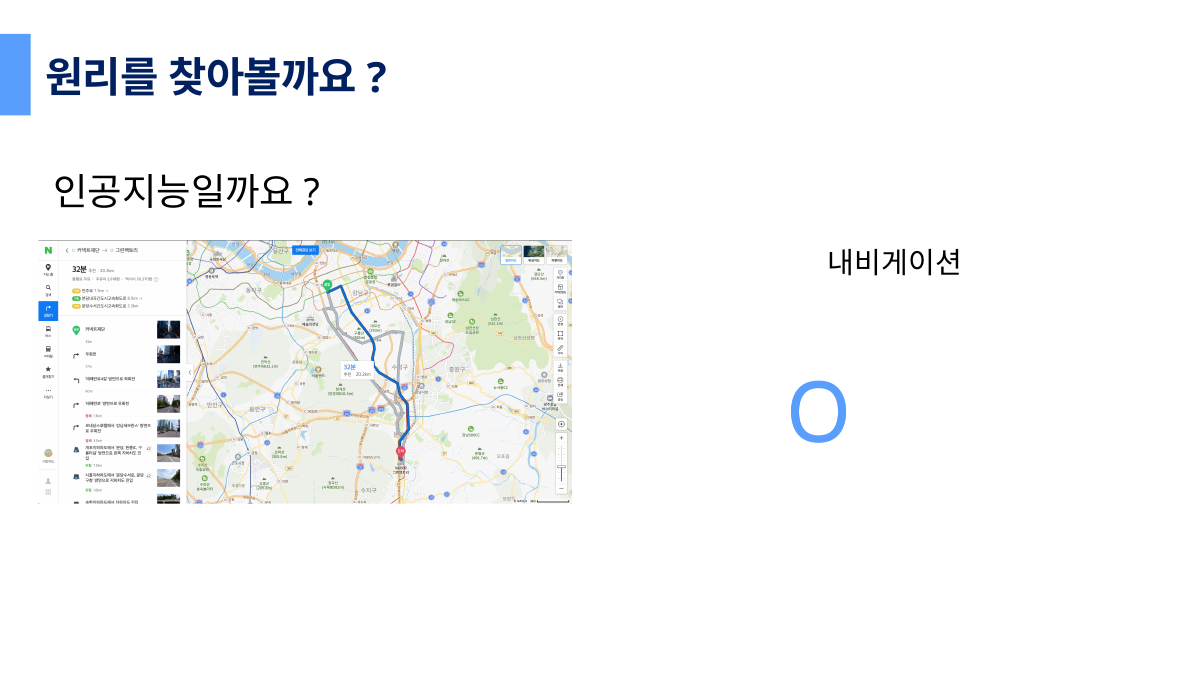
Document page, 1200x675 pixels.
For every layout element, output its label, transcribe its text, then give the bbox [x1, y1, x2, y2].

text_box 인공지능일까요? [38, 160, 623, 221]
text_box 내비게이션 [619, 237, 1172, 287]
text_box [0, 33, 32, 116]
text_box O [771, 350, 867, 466]
picture [37, 240, 572, 504]
text_box 원리를 찾아볼까요? [32, 43, 485, 109]
